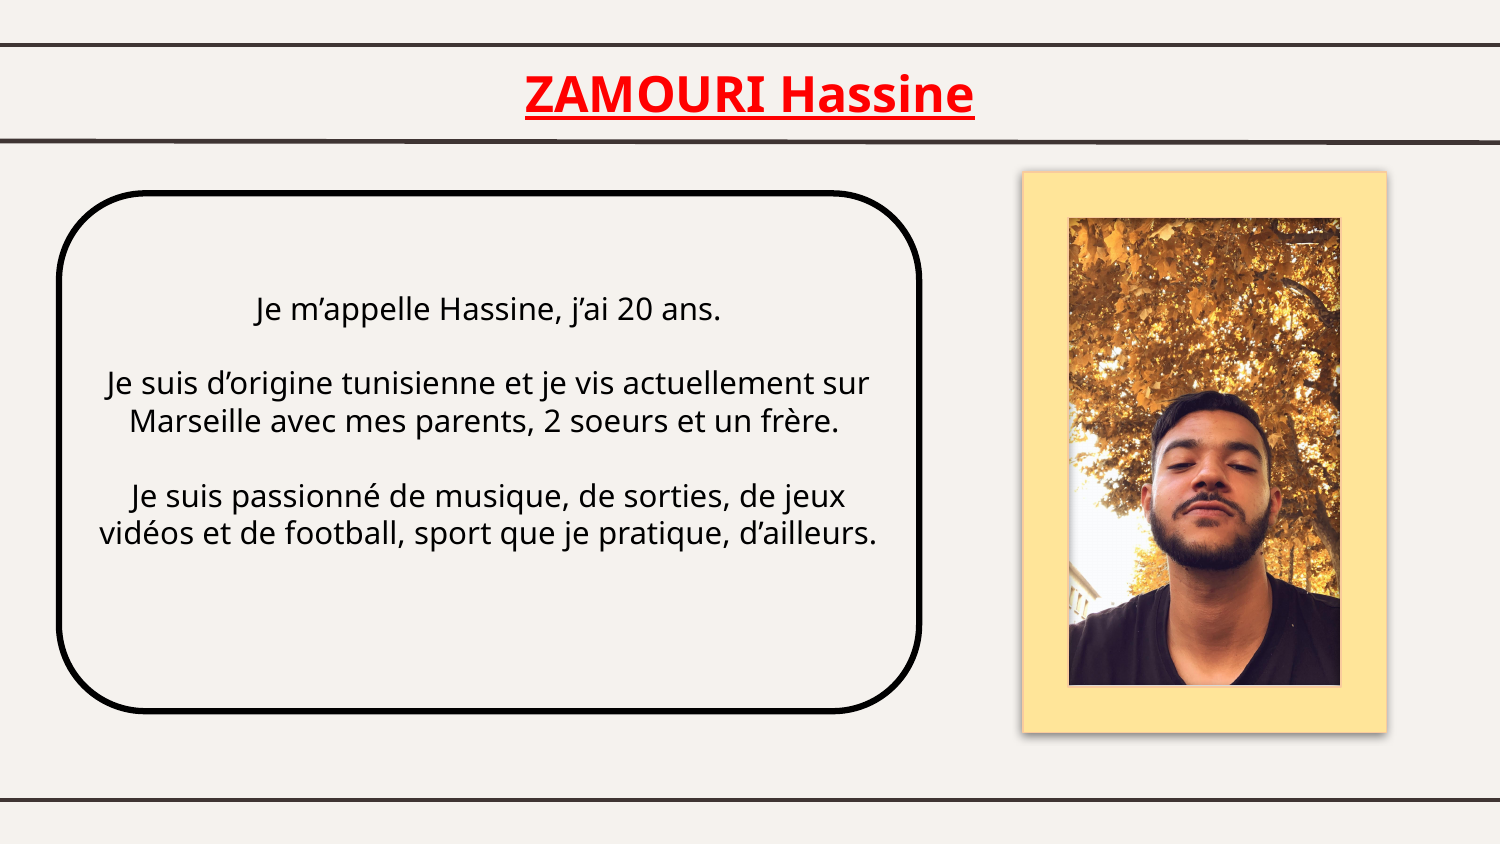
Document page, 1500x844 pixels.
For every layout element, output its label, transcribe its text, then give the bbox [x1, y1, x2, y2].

title ZAMOURI Hassine [116, 47, 1383, 139]
picture [1067, 214, 1342, 686]
text_box Je m’appelle Hassine, j’ai 20 ans. Je suis d’origine tunisienne et je vis actuellement sur Marseille avec mes parents, 2 soeurs et un frère. Je suis passionné de musique, de sorties, de jeux vidéos et de football, sport que je pratique, d’ailleurs. [58, 193, 920, 712]
text_box [1022, 171, 1387, 733]
